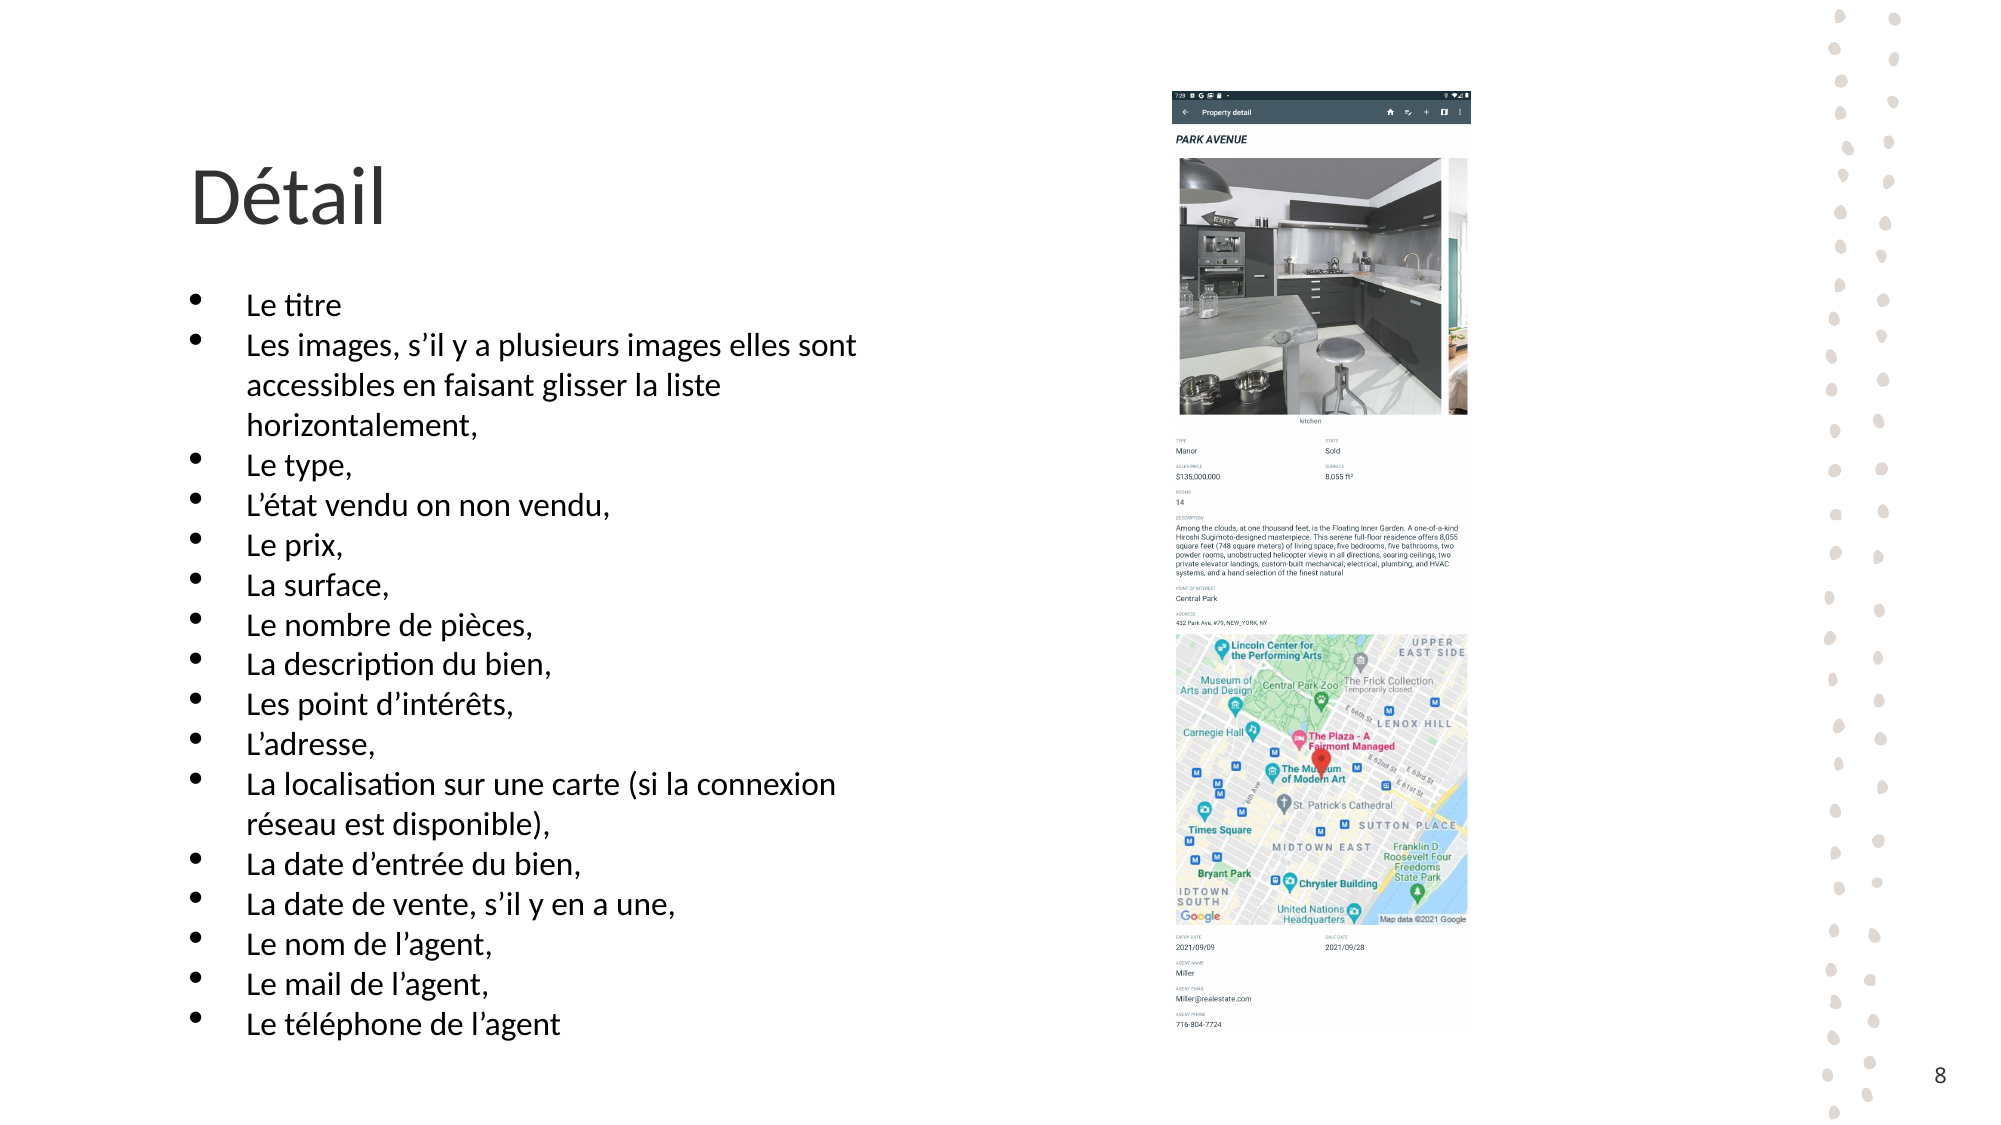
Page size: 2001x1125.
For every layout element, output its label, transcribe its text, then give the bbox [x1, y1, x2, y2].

text_box Le titre Les images, s’il y a plusieurs images elles sont accessibles en faisant glisser la liste horizontalement, Le type, L’état vendu on non vendu, Le prix, La surface, Le nombre de pièces, La description du bien, Les point d’intérêts, L’adresse, La localisation sur une carte (si la connexion réseau est disponible), La date d’entrée du bien, La date de vente, s’il y en a une, Le nom de l’agent, Le mail de l’agent, Le téléphone de l’agent [175, 275, 923, 1050]
slide_number 8 [1879, 1046, 1962, 1107]
picture [1172, 91, 1471, 1034]
title Détail [175, 82, 1756, 300]
